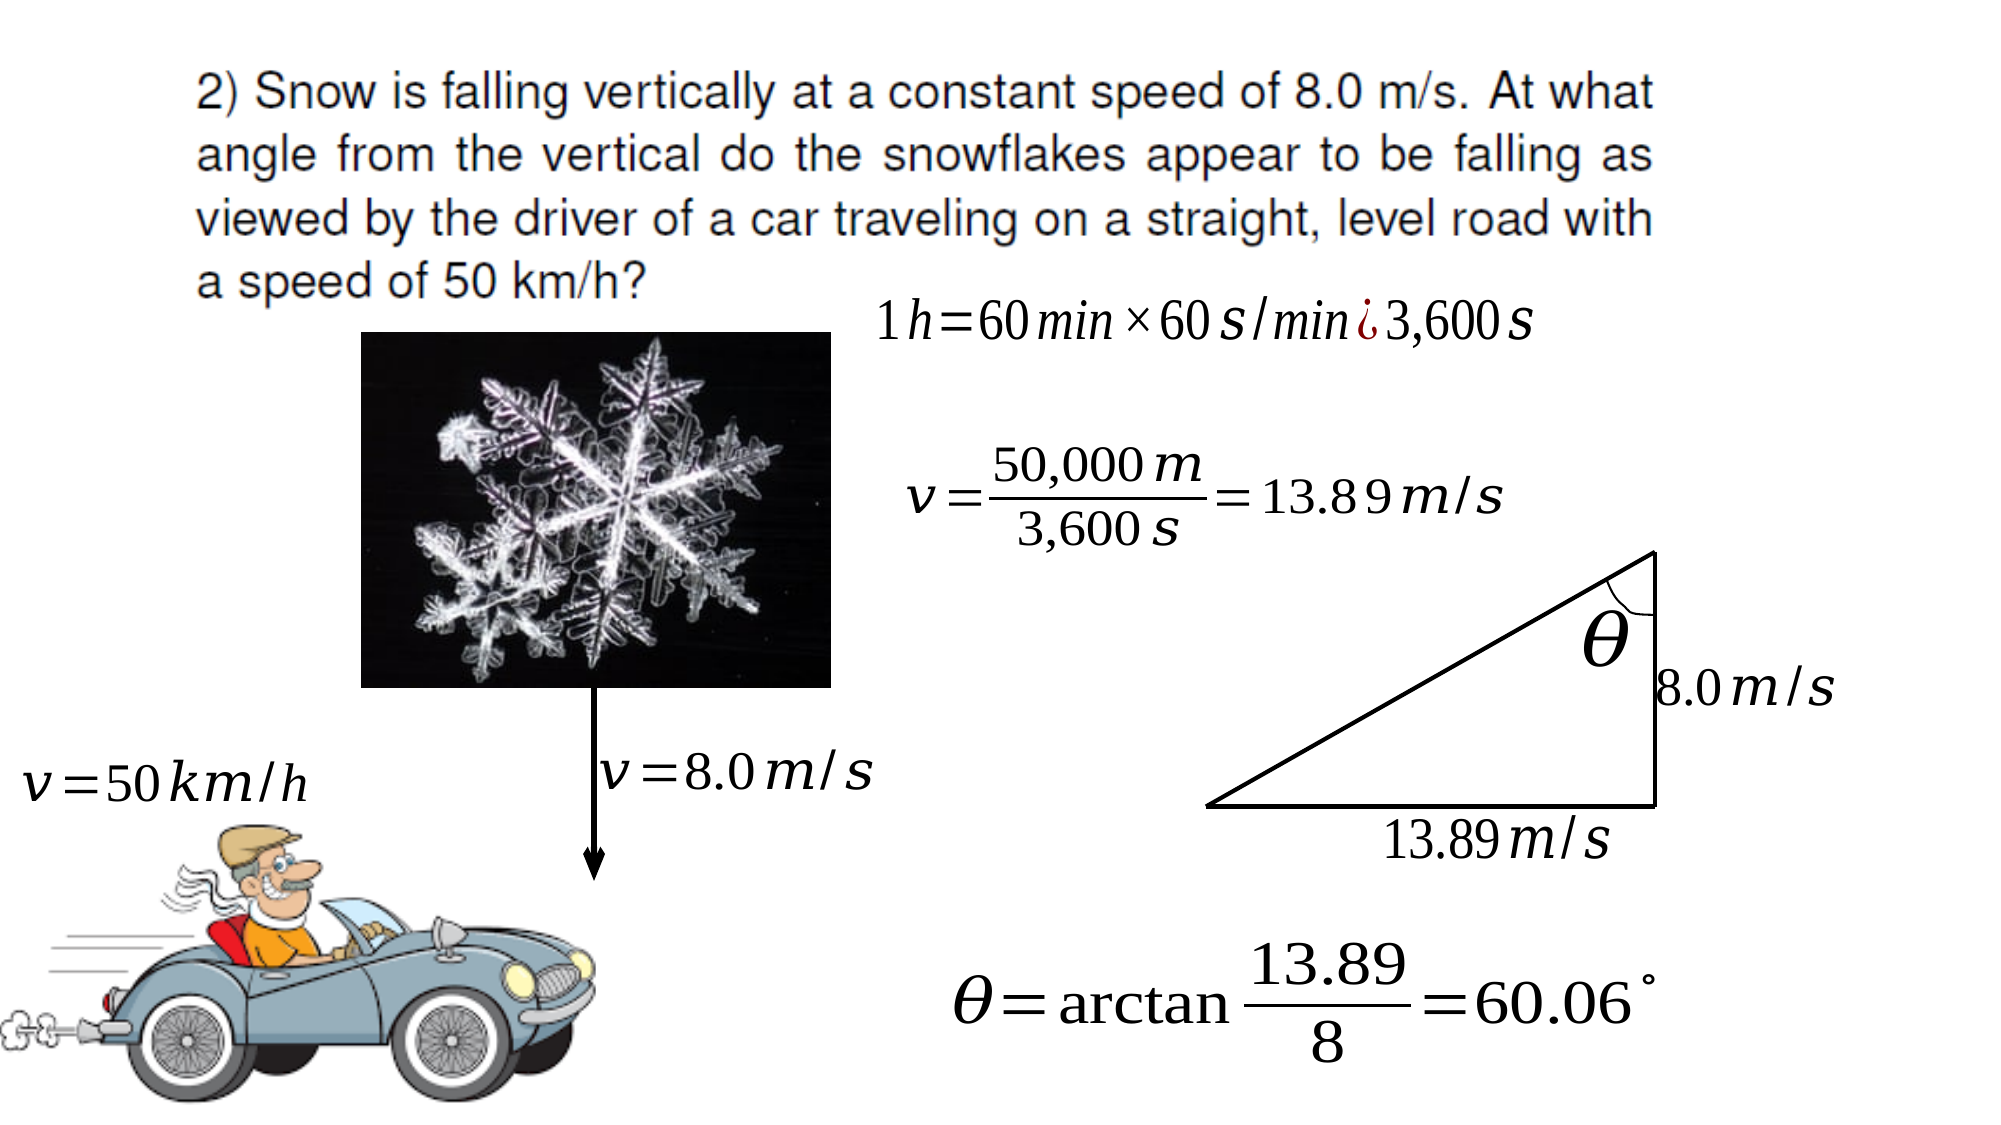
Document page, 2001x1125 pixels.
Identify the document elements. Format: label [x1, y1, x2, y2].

text_box [1205, 551, 1655, 807]
picture [156, 50, 1706, 688]
picture [0, 814, 596, 1125]
